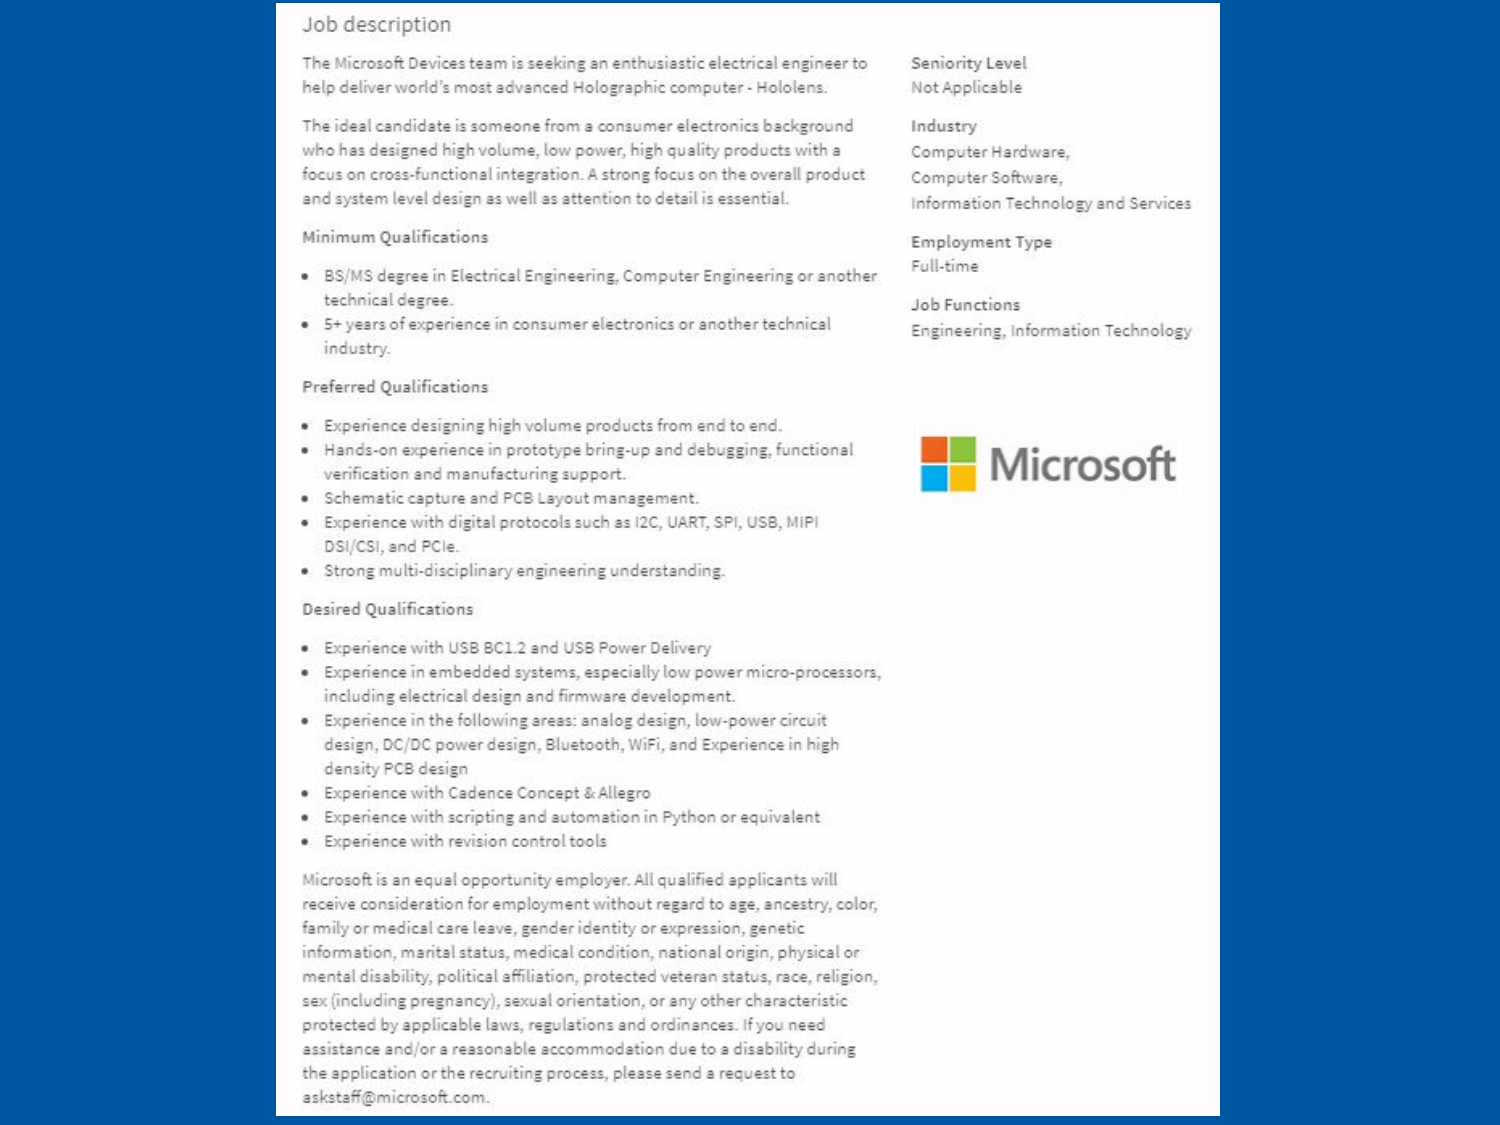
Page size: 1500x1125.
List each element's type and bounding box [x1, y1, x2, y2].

picture [275, 3, 1220, 1117]
